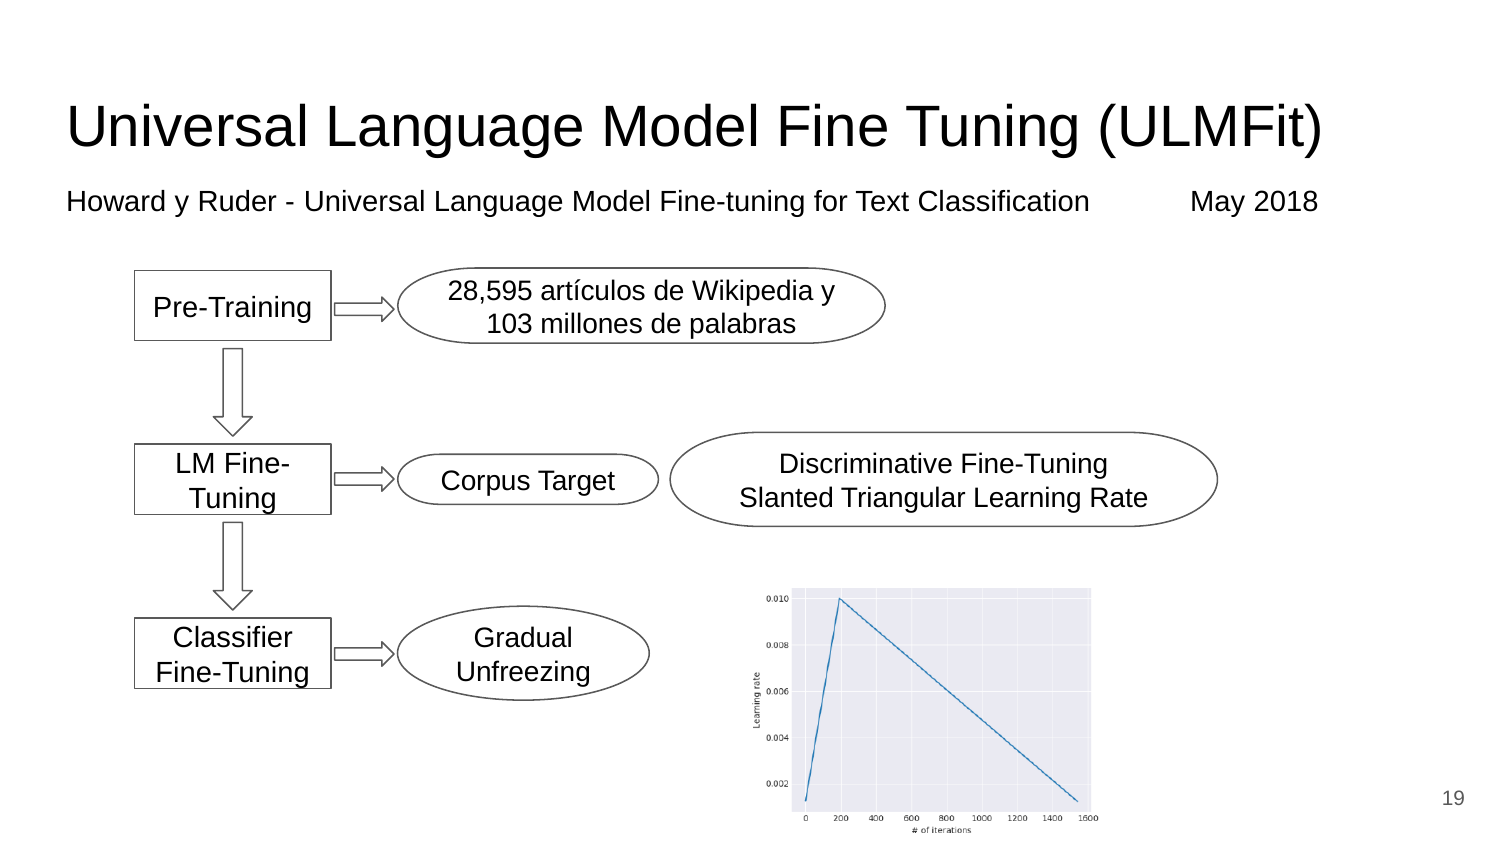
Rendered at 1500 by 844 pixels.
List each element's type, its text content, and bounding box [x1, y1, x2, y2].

text_box [334, 466, 395, 492]
text_box [334, 297, 395, 322]
text_box Corpus Target [397, 454, 659, 505]
text_box LM Fine-Tuning [134, 444, 332, 515]
picture [737, 576, 1120, 844]
text_box [213, 348, 253, 437]
text_box 28,595 artículos de Wikipedia y 103 millones de palabras [397, 267, 886, 344]
text_box [213, 522, 253, 610]
text_box Howard y Ruder - Universal Language Model Fine-tuning for Text Classification May 2018 [51, 166, 1370, 217]
title Universal Language Model Fine Tuning (ULMFit) [51, 72, 1449, 167]
text_box Gradual Unfreezing [397, 606, 650, 701]
text_box Discriminative Fine-Tuning Slanted Triangular Learning Rate [670, 432, 1218, 527]
text_box [334, 641, 395, 667]
text_box Classifier Fine-Tuning [134, 618, 332, 689]
text_box Pre-Training [134, 270, 332, 341]
slide_number 19 [1389, 764, 1480, 830]
